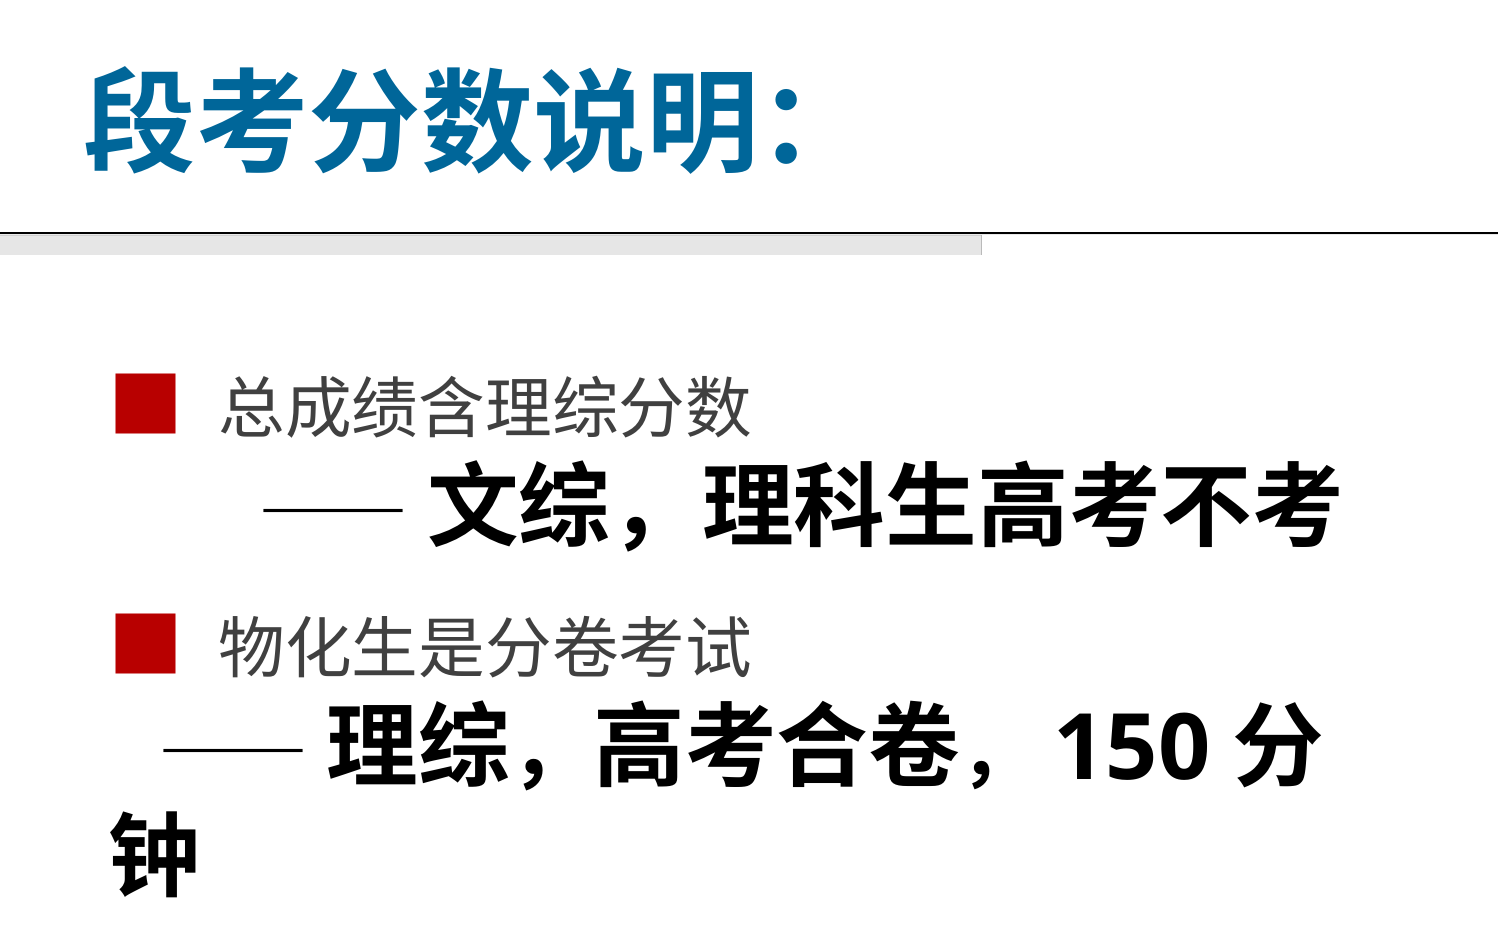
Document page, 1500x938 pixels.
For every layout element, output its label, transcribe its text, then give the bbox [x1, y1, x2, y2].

picture [0, 232, 1498, 255]
text_box ■ 总成绩含理综分数 ——文综，理科生高考不考 ■ 物化生是分卷考试 ——理综，高考合卷，150分钟 [93, 350, 1418, 915]
text_box 段考分数说明： [68, 43, 887, 194]
